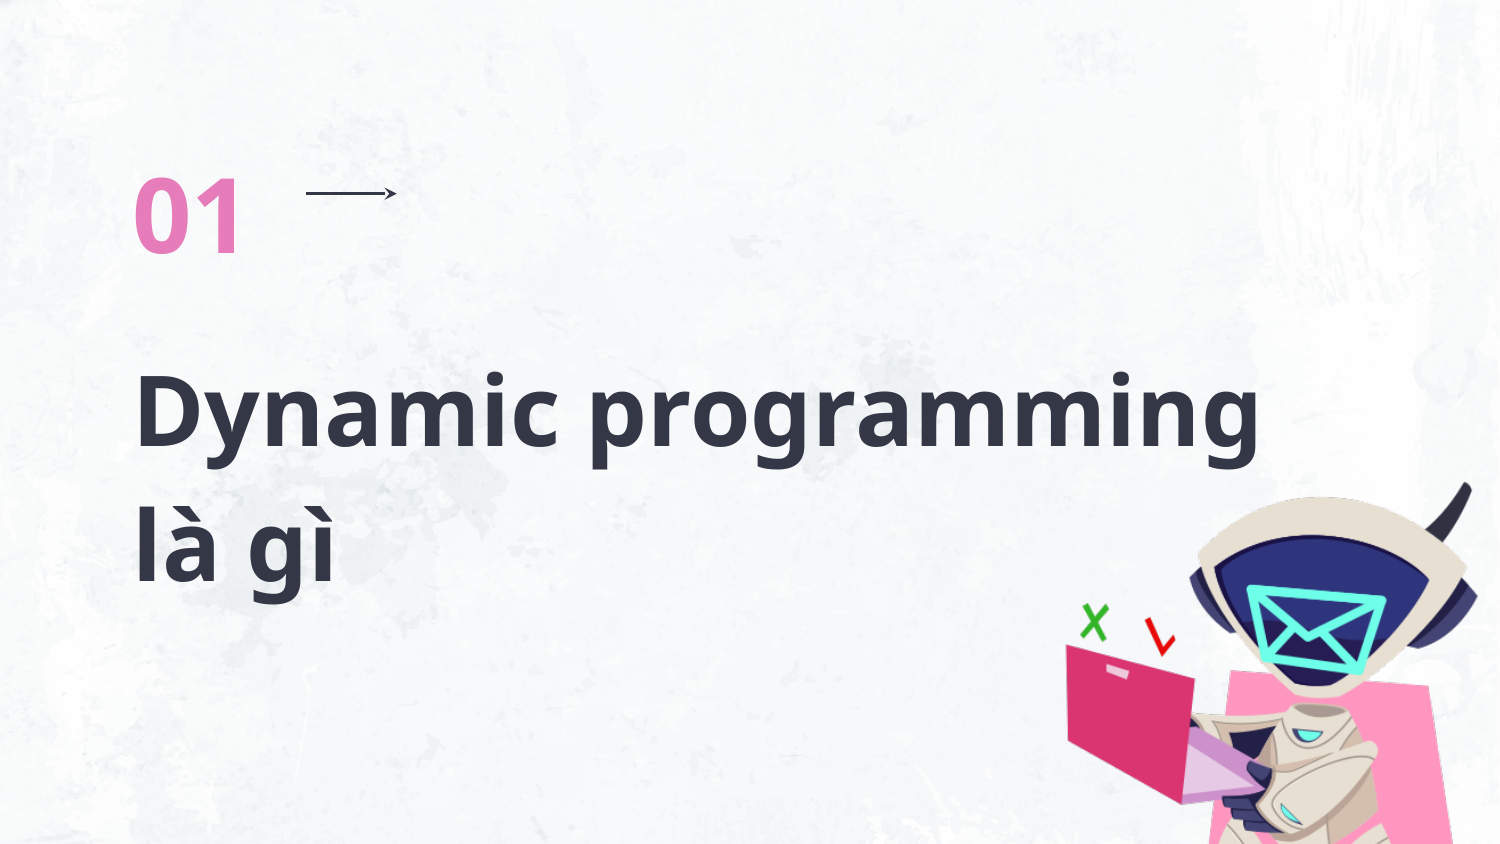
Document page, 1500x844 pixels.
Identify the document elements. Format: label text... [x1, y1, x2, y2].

title Dynamic programming là gì [117, 315, 1383, 618]
title 01 [117, 115, 452, 291]
picture [0, 0, 1500, 844]
